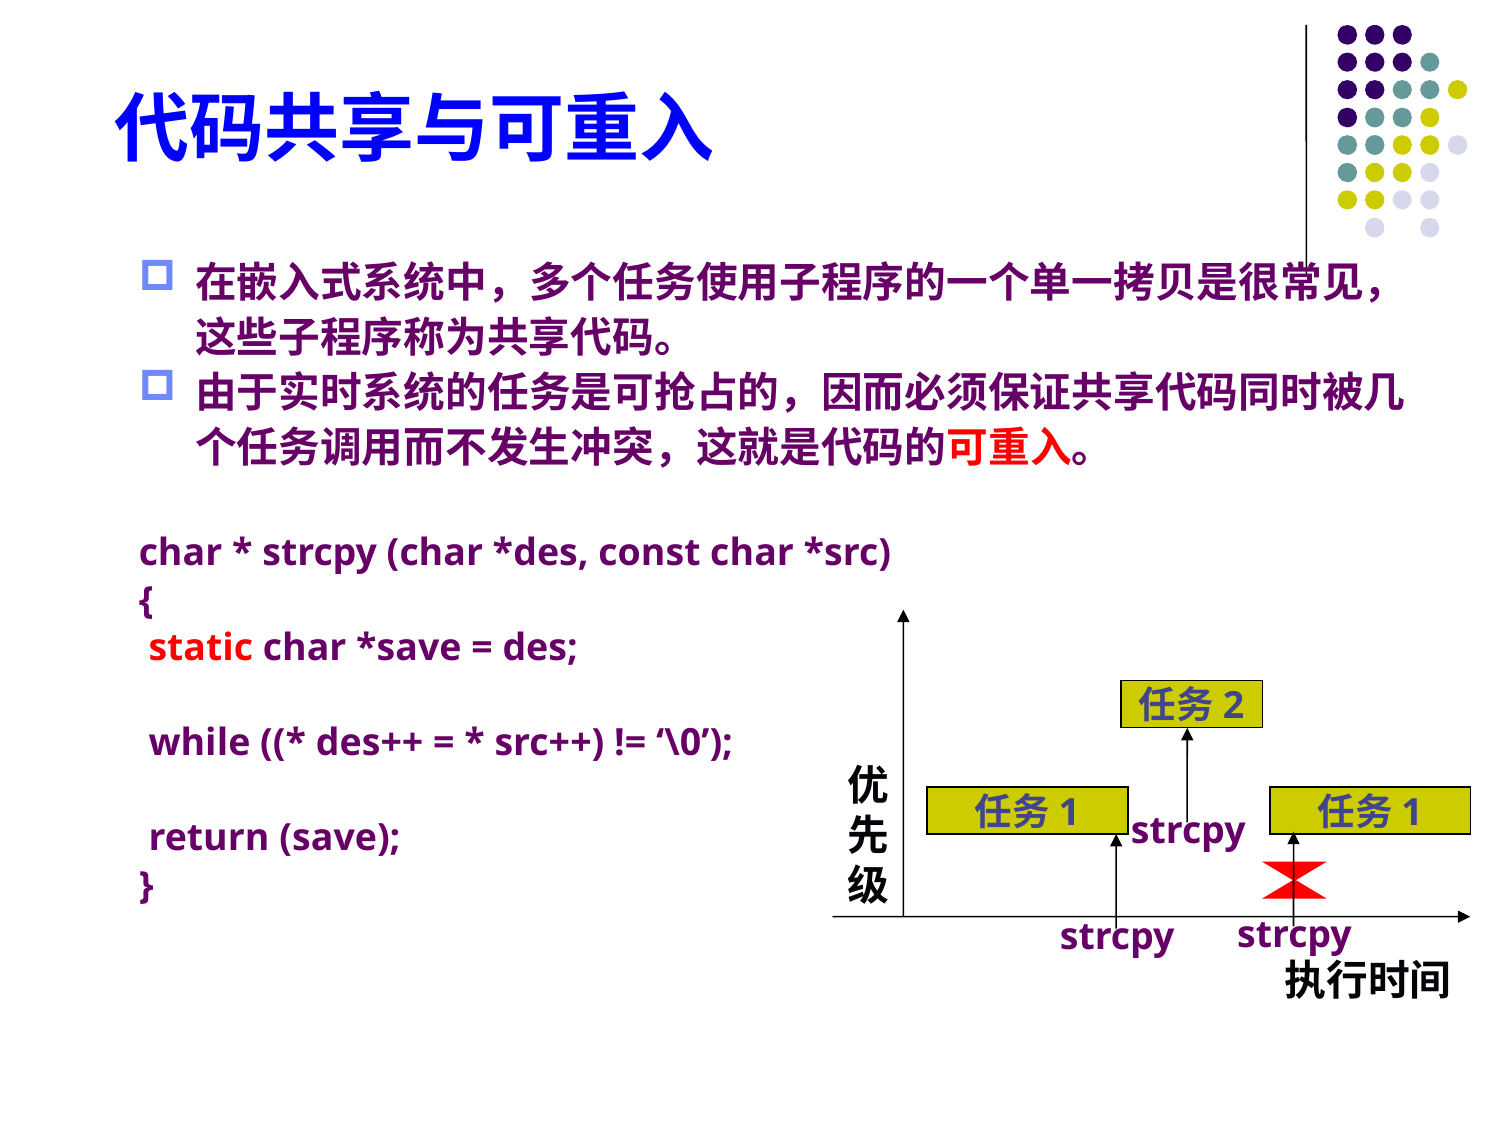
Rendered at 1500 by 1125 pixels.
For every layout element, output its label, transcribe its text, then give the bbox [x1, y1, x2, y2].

text_box [1376, 910, 1471, 923]
text_box strcpy [1116, 798, 1270, 859]
text_box [897, 609, 910, 751]
text_box [1181, 727, 1194, 798]
text_box 执行时间 [1269, 946, 1467, 1011]
text_box [1264, 862, 1293, 898]
text_box 在嵌入式系统中，多个任务使用子程序的一个单一拷贝是很常见，这些子程序称为共享代码。 由于实时系统的任务是可抢占的，因而必须保证共享代码同时被几个任务调用而不发生冲突，这就是代码的可重入。 char * strcpy (char *des, const char *src) { static char *save = des; while ((* des++ = * src++) != ‘\0’); return (save); } [123, 243, 1427, 574]
text_box strcpy [1222, 902, 1376, 963]
text_box 任务1 [928, 786, 1128, 834]
text_box [1287, 831, 1300, 902]
text_box 任务1 [1269, 786, 1471, 834]
text_box 优先级 [832, 751, 928, 917]
text_box [1110, 834, 1116, 847]
text_box 任务2 [1120, 680, 1263, 728]
text_box strcpy [1044, 904, 1199, 965]
text_box [1294, 862, 1324, 898]
text_box 代码共享与可重入 [100, 42, 1451, 179]
